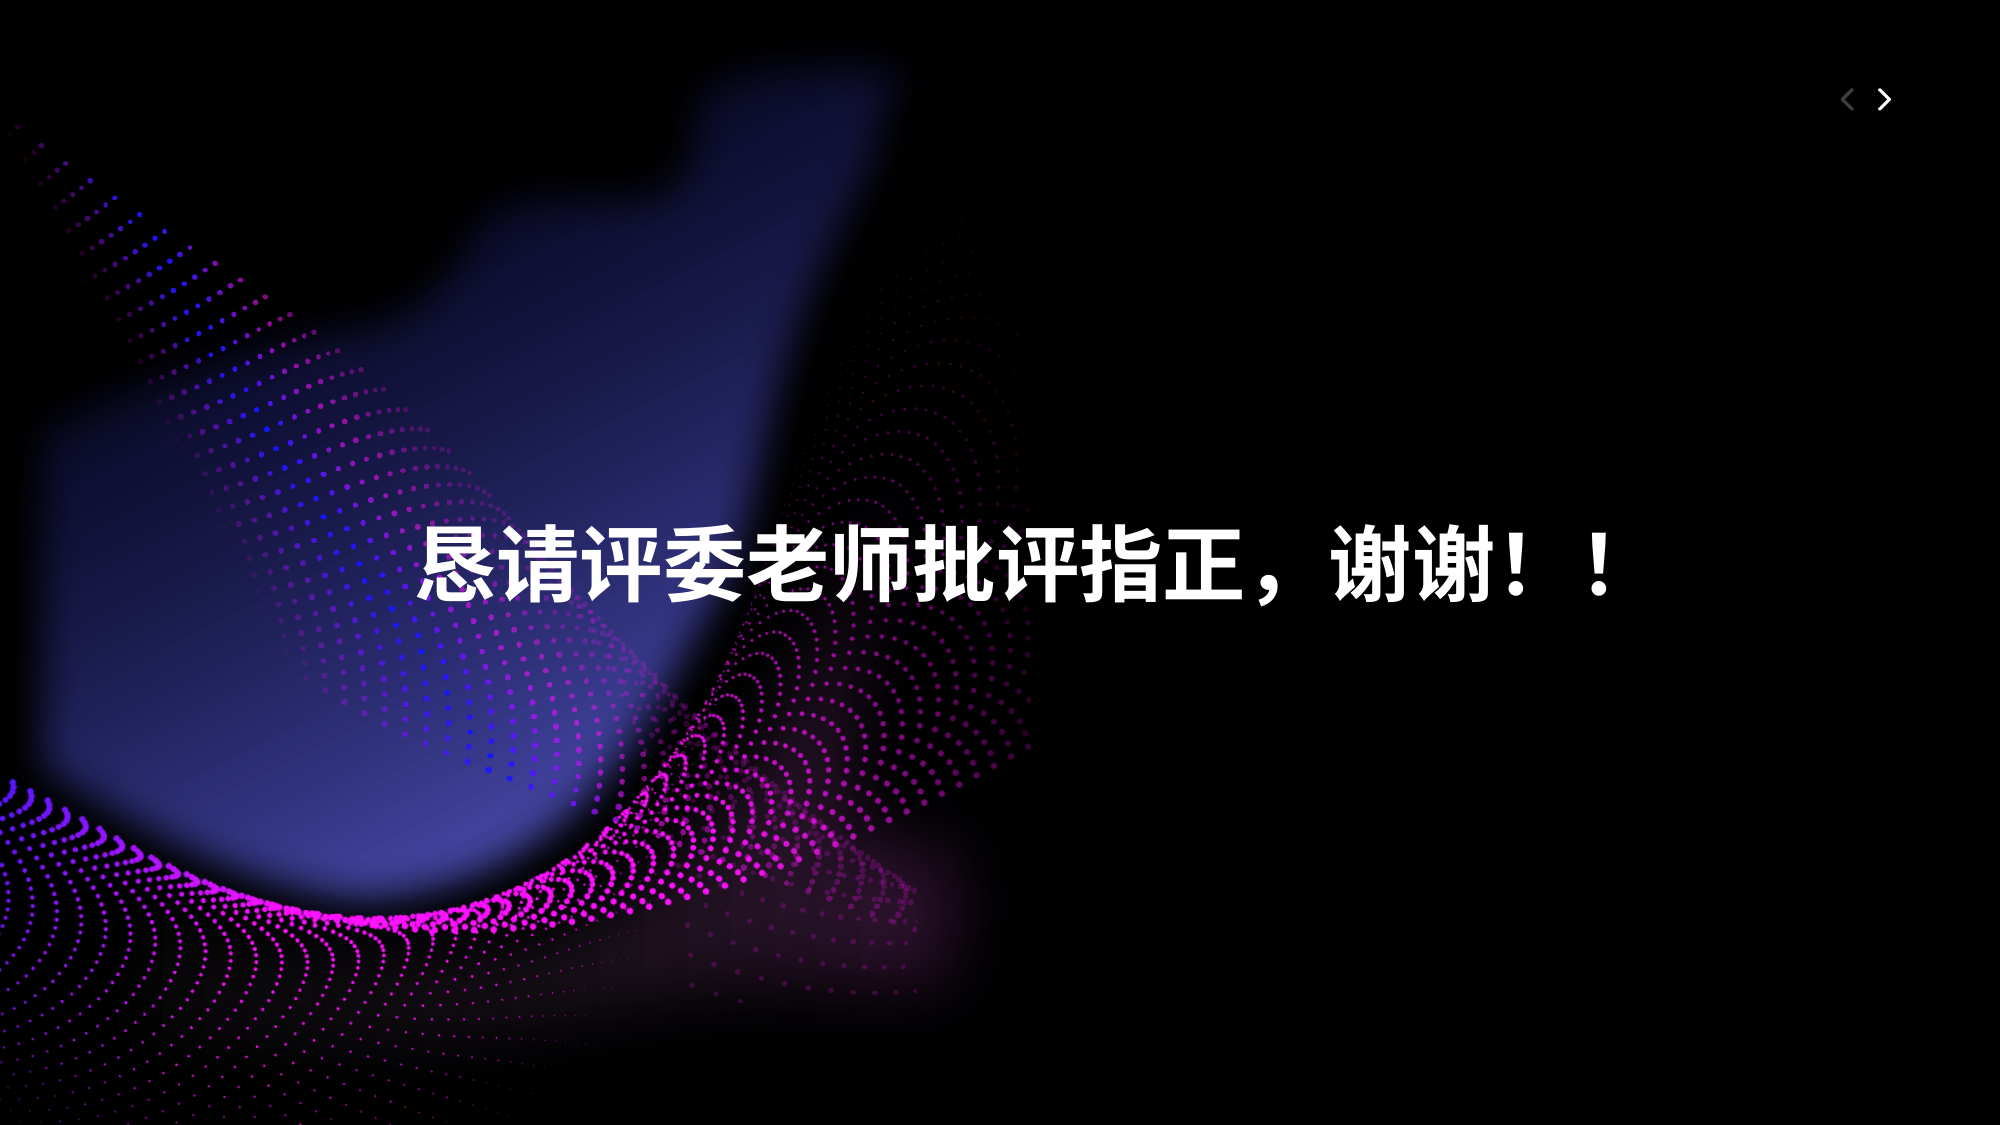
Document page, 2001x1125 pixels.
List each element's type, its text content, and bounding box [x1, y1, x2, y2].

picture [0, 0, 1032, 1125]
picture [1829, 81, 1904, 119]
text_box 恳请评委老师批评指正，谢谢！！ [213, 504, 1863, 620]
